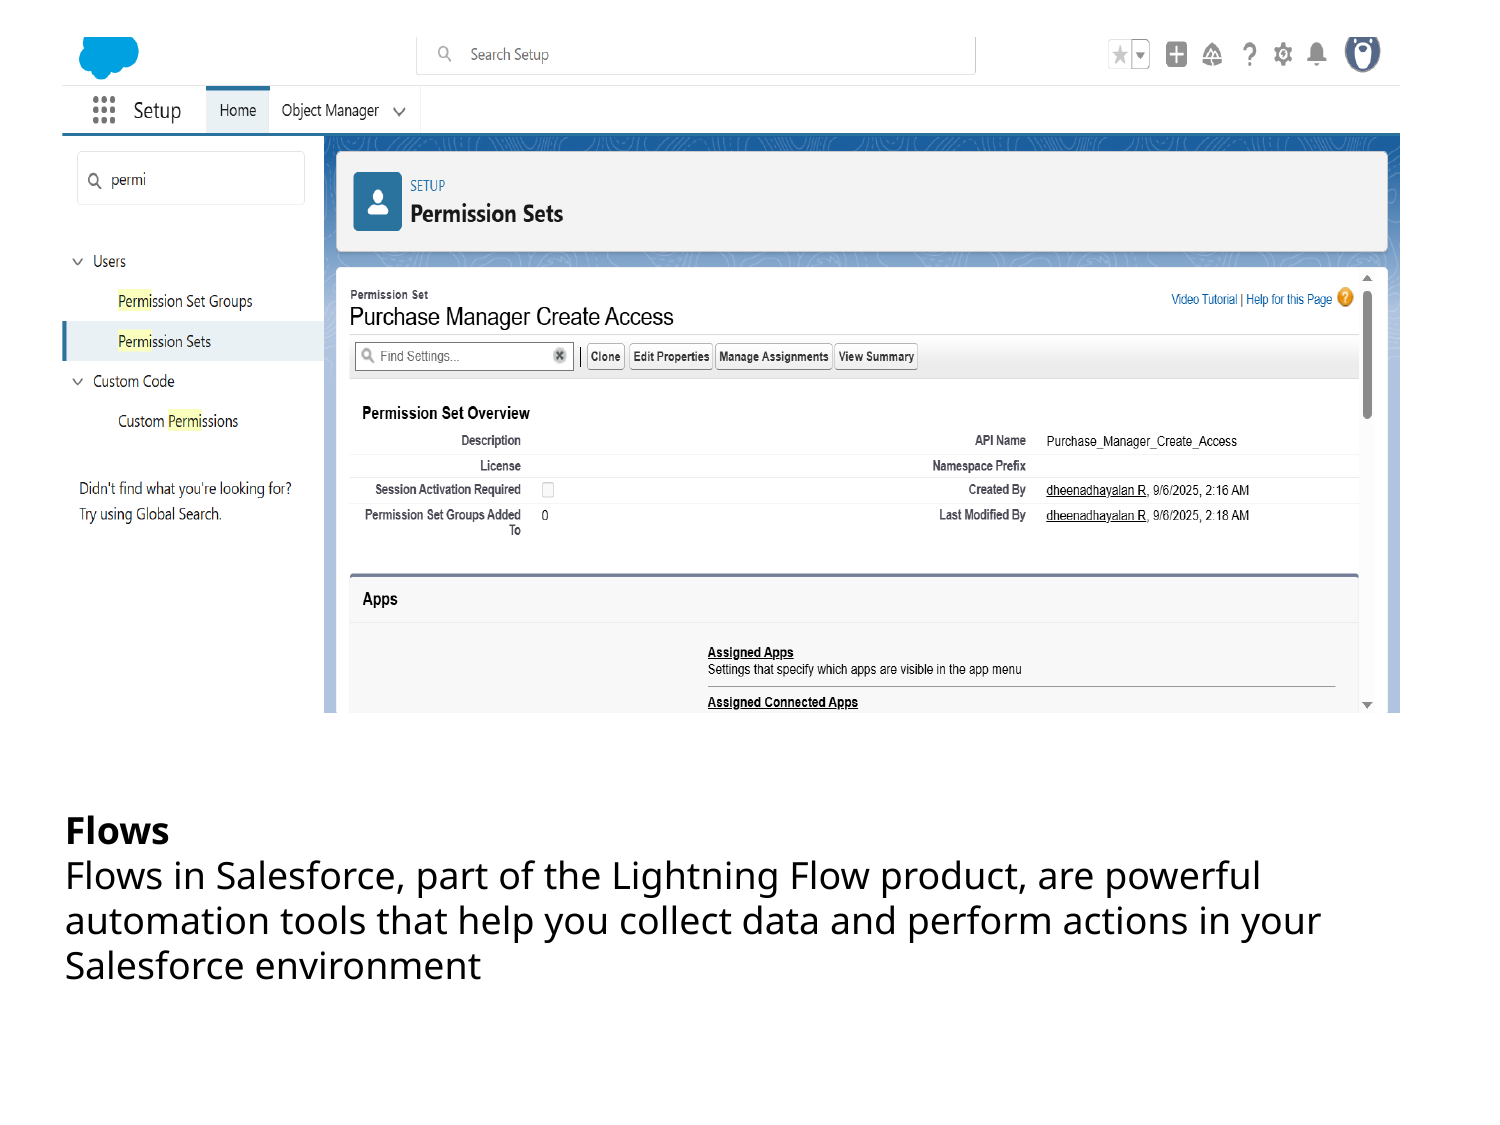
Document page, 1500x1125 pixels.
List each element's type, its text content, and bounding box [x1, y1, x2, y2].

text_box Flows Flows in Salesforce, part of the Lightning Flow product, are powerful automation tools that help you collect data and perform actions in your Salesforce environment [49, 799, 1388, 995]
picture [62, 37, 1401, 713]
